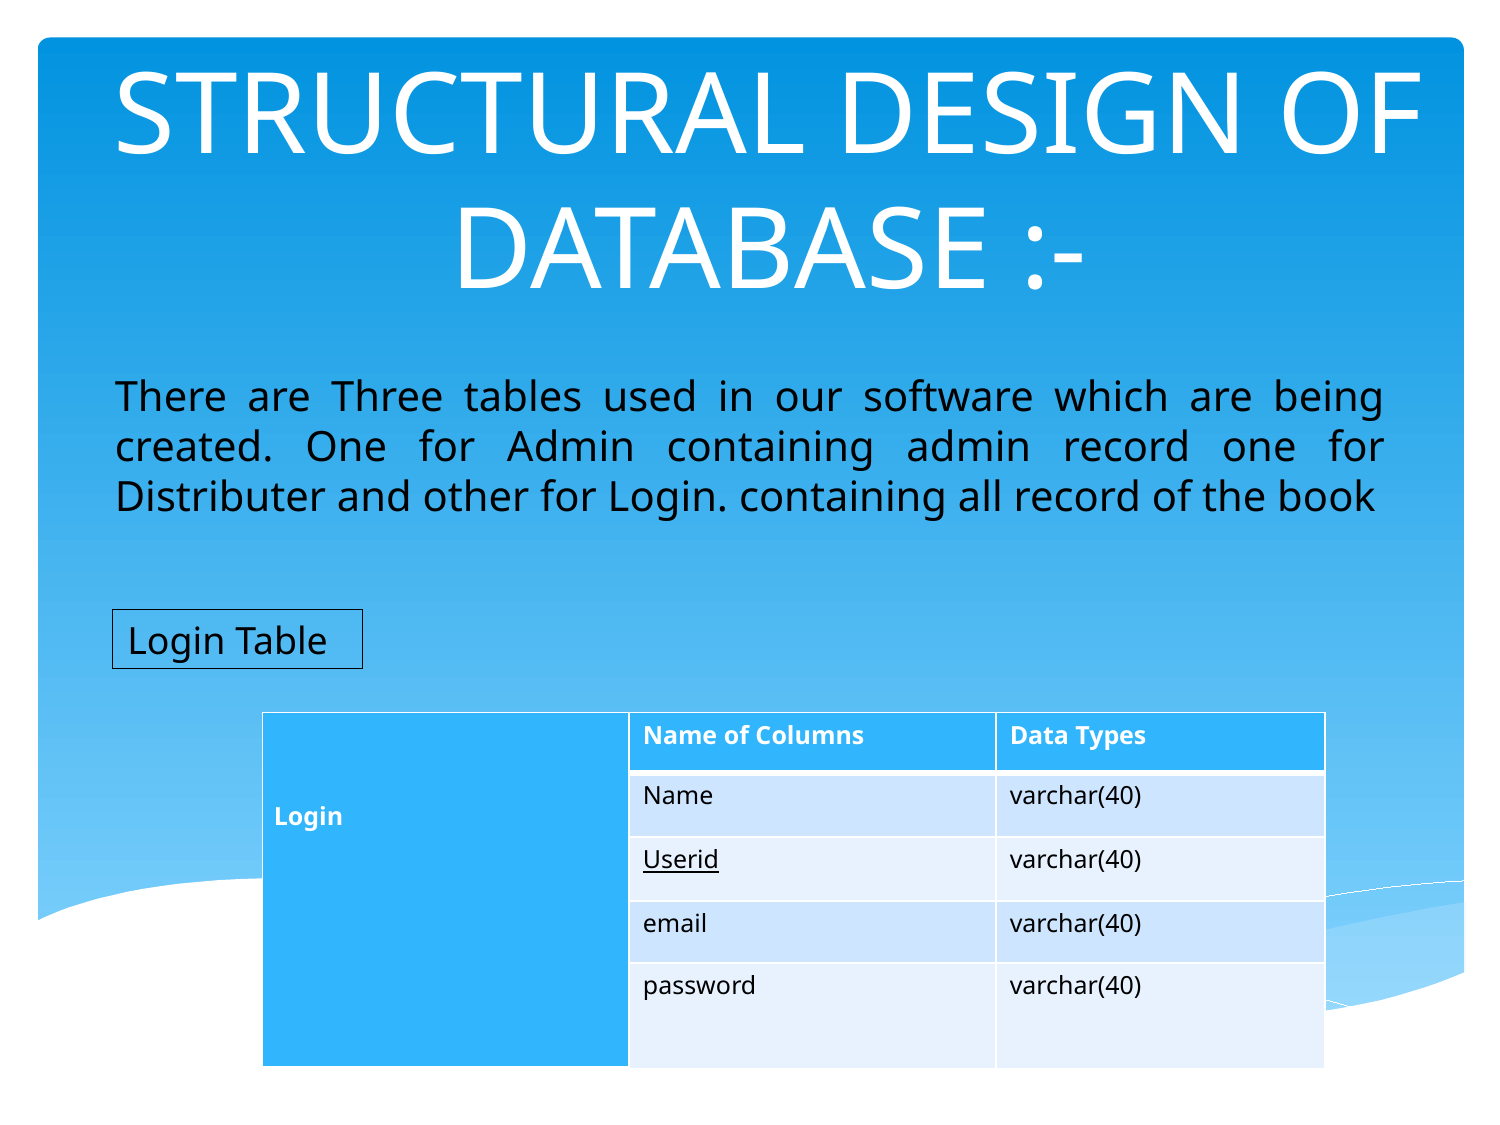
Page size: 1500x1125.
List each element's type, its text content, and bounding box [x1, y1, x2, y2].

table_cell password [630, 964, 995, 1068]
table_cell Userid [630, 838, 995, 900]
text_box STRUCTURAL DESIGN OF DATABASE :- [37, 33, 1500, 319]
table_cell varchar(40) [997, 902, 1324, 962]
table_cell varchar(40) [997, 838, 1324, 900]
table_header Data Types [997, 713, 1324, 770]
text_box Login Table [112, 609, 363, 669]
table_header Name of Columns [630, 713, 995, 770]
table_cell email [630, 902, 995, 962]
text_box There are Three tables used in our software which are being created. One for Admin containing admin record one for Distributer and other for Login. containing all record of the book [99, 362, 1400, 528]
table_cell varchar(40) [997, 776, 1324, 836]
table_header Login [263, 713, 628, 1066]
table_cell Name [630, 776, 995, 836]
table_cell varchar(40) [997, 964, 1324, 1068]
